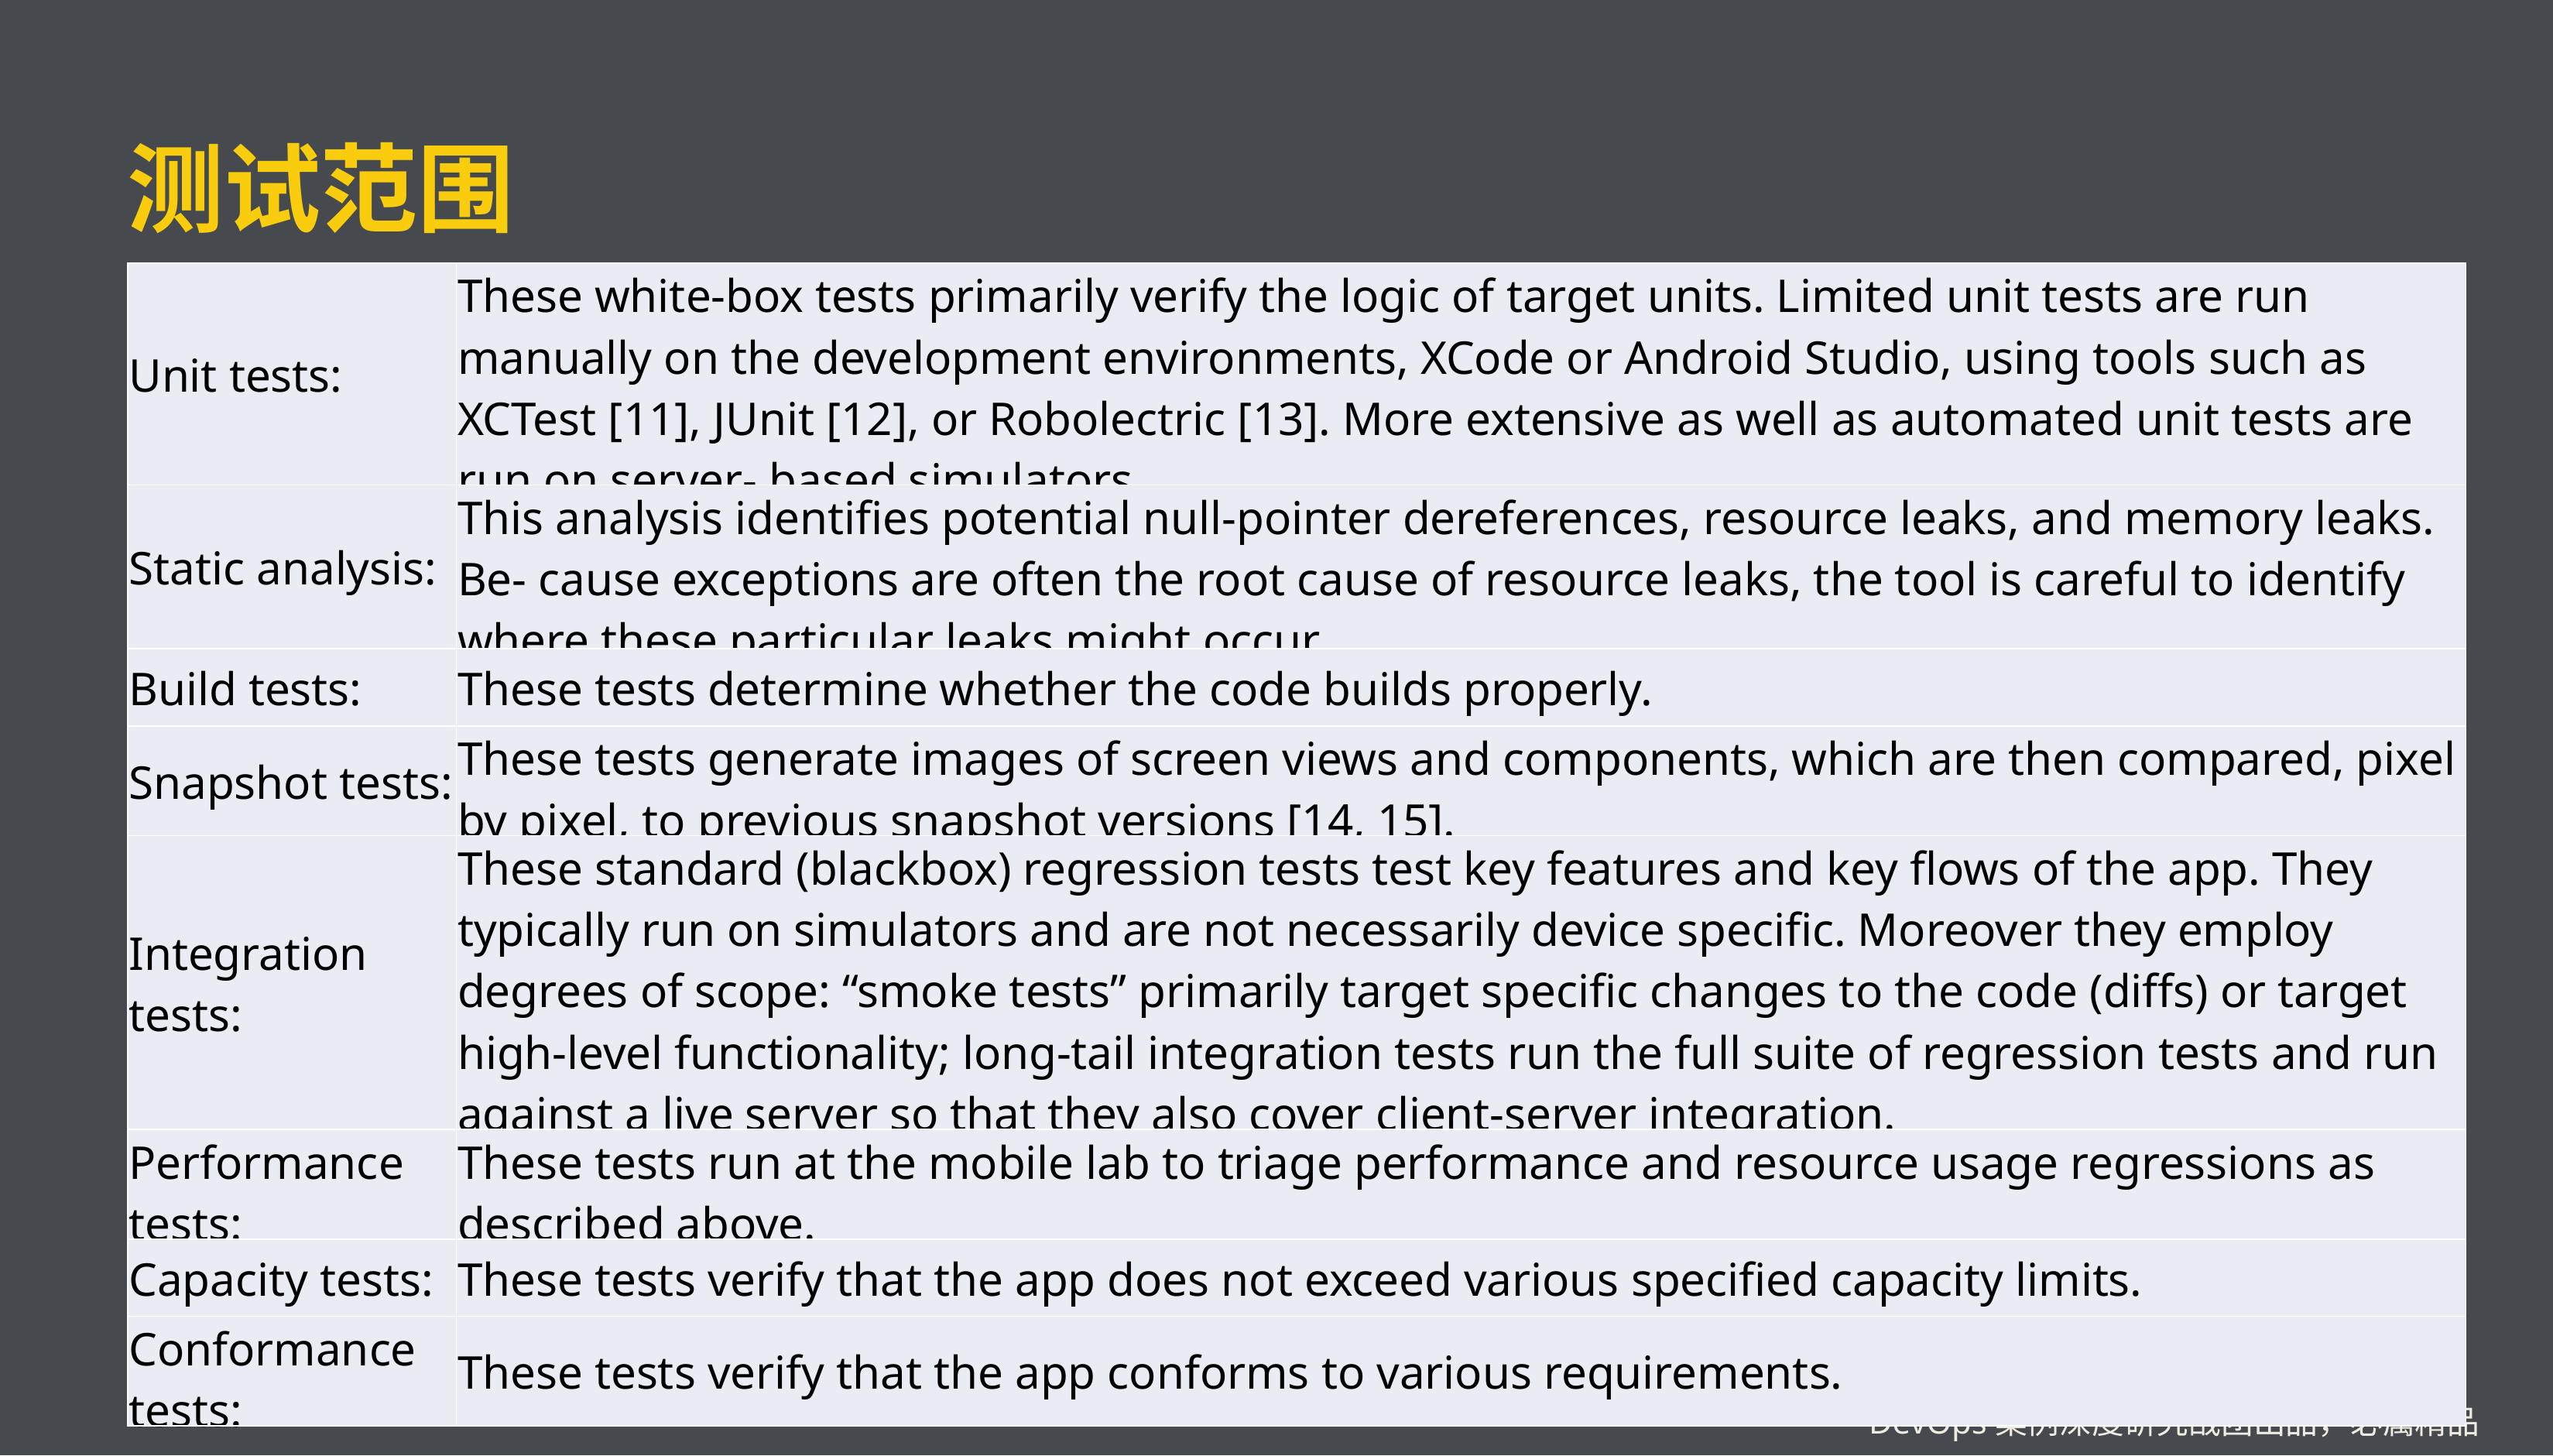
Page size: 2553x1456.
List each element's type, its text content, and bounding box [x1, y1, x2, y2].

table_cell Conformance tests: [129, 1317, 456, 1425]
table_cell Snapshot tests: [129, 727, 456, 835]
table_cell Capacity tests: [129, 1240, 456, 1316]
table_cell These tests run at the mobile lab to triage performance and resource usage regressions as described above. [457, 1130, 2466, 1238]
table_cell This analysis identifies potential null-pointer dereferences, resource leaks, and memory leaks. Be- cause exceptions are often the root cause of resource leaks, the tool is careful to identify where these particular leaks might occur. [457, 485, 2466, 648]
table_cell Performance tests: [129, 1130, 456, 1238]
table_cell Integration tests: [129, 836, 456, 1129]
table_cell These tests verify that the app does not exceed various specified capacity limits. [457, 1240, 2466, 1316]
table_header Unit tests: [129, 264, 456, 485]
table_cell Static analysis: [129, 485, 456, 648]
table_cell These tests verify that the app conforms to various requirements. [457, 1317, 2466, 1425]
table_cell These standard (blackbox) regression tests test key features and key flows of the app. They typically run on simulators and are not necessarily device specific. Moreover they employ degrees of scope: “smoke tests” primarily target specific changes to the code (diffs) or target high-level functionality; long-tail integration tests run the full suite of regression tests and run against a live server so that they also cover client-server integration. [457, 836, 2466, 1129]
table_header These white-box tests primarily verify the logic of target units. Limited unit tests are run manually on the development environments, XCode or Android Studio, using tools such as XCTest [11], JUnit [12], or Robolectric [13]. More extensive as well as automated unit tests are run on server- based simulators. [457, 264, 2466, 485]
table_cell Build tests: [129, 649, 456, 725]
table_cell These tests generate images of screen views and components, which are then compared, pixel by pixel, to previous snapshot versions [14, 15]. [457, 727, 2466, 835]
table_cell These tests determine whether the code builds properly. [457, 649, 2466, 725]
title 测试范围 [127, 128, 2425, 262]
